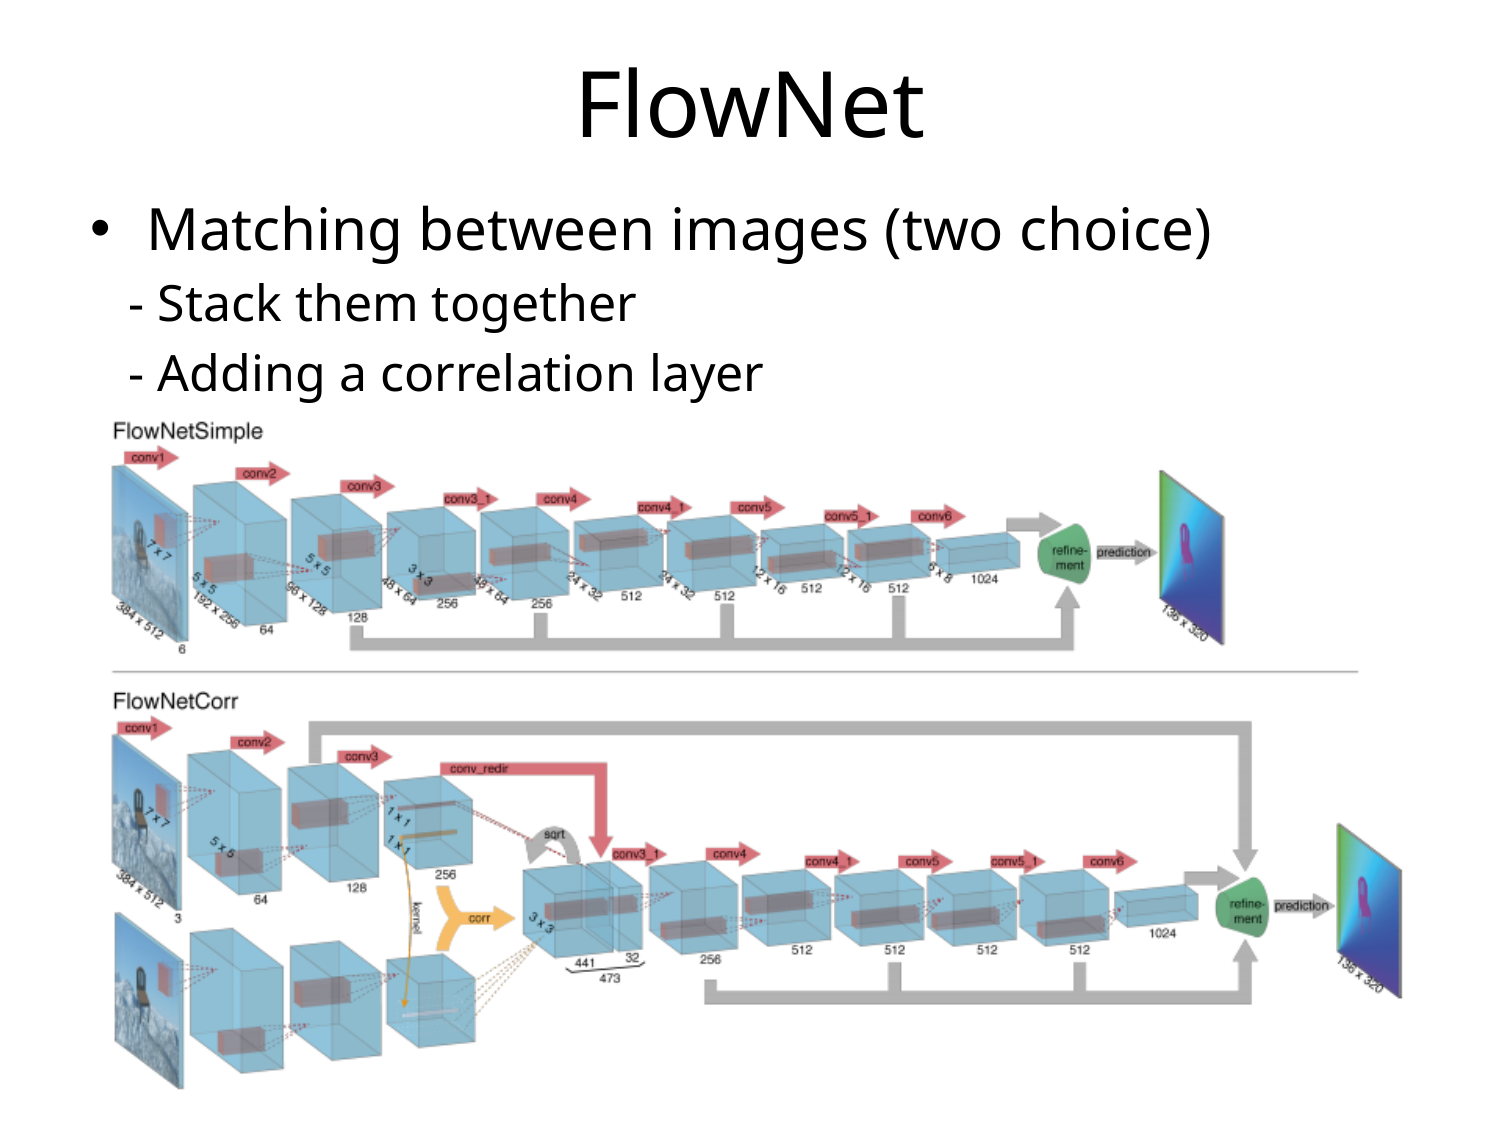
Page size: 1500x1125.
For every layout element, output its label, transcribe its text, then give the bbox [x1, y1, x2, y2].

picture [79, 408, 1421, 1102]
list Matching between images (two choice) - Stack them together - Adding a correlation layer [75, 184, 1425, 412]
title FlowNet [75, 7, 1425, 184]
